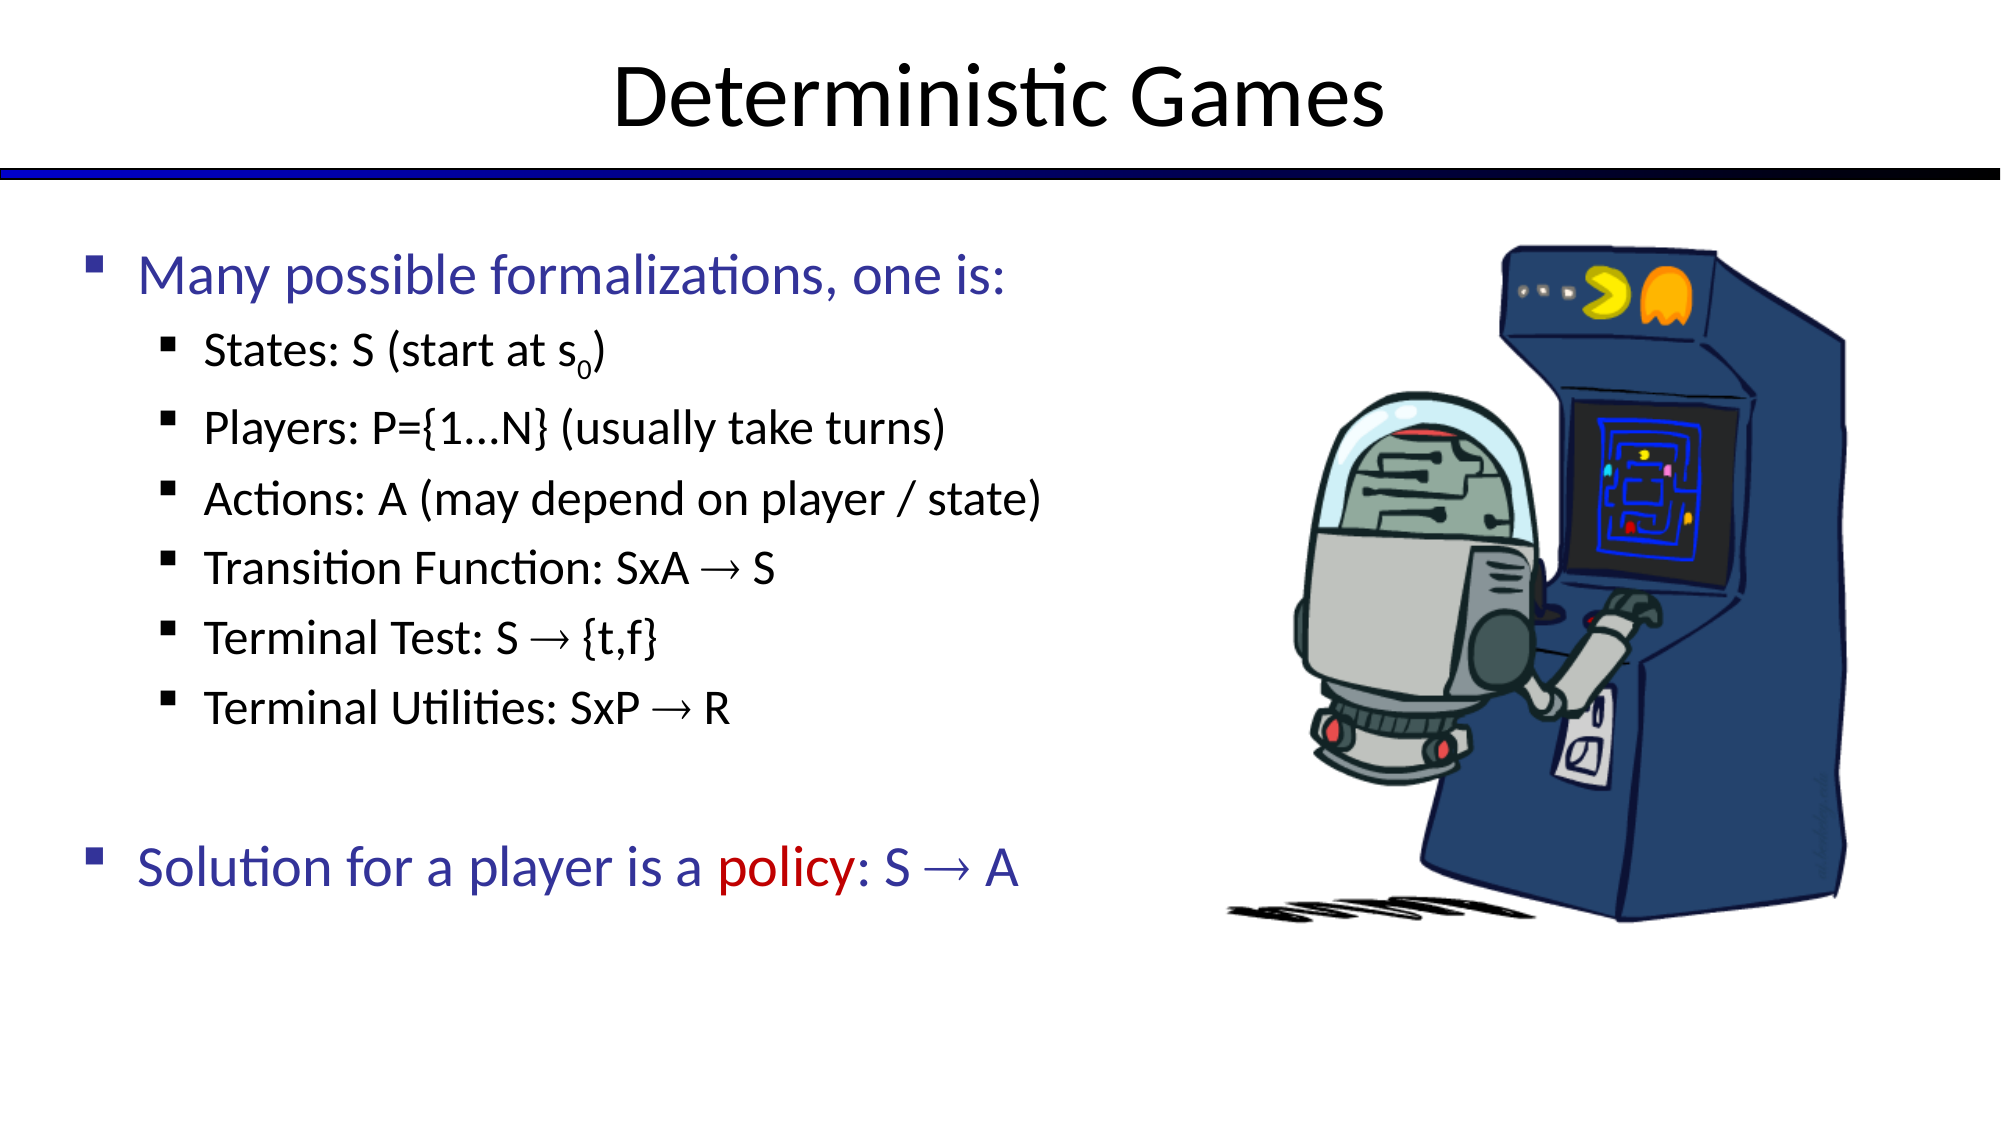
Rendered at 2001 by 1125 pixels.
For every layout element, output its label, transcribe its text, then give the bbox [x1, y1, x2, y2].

picture [1198, 228, 1889, 953]
list Many possible formalizations, one is: States: S (start at s0) Players: P={1...N} (usually take turns) Actions: A (may depend on player / state) Transition Function: SxA  S Terminal Test: S  {t,f} Terminal Utilities: SxP  R Solution for a player is a policy: S  A [66, 228, 1934, 1006]
title Deterministic Games [0, 0, 2000, 184]
